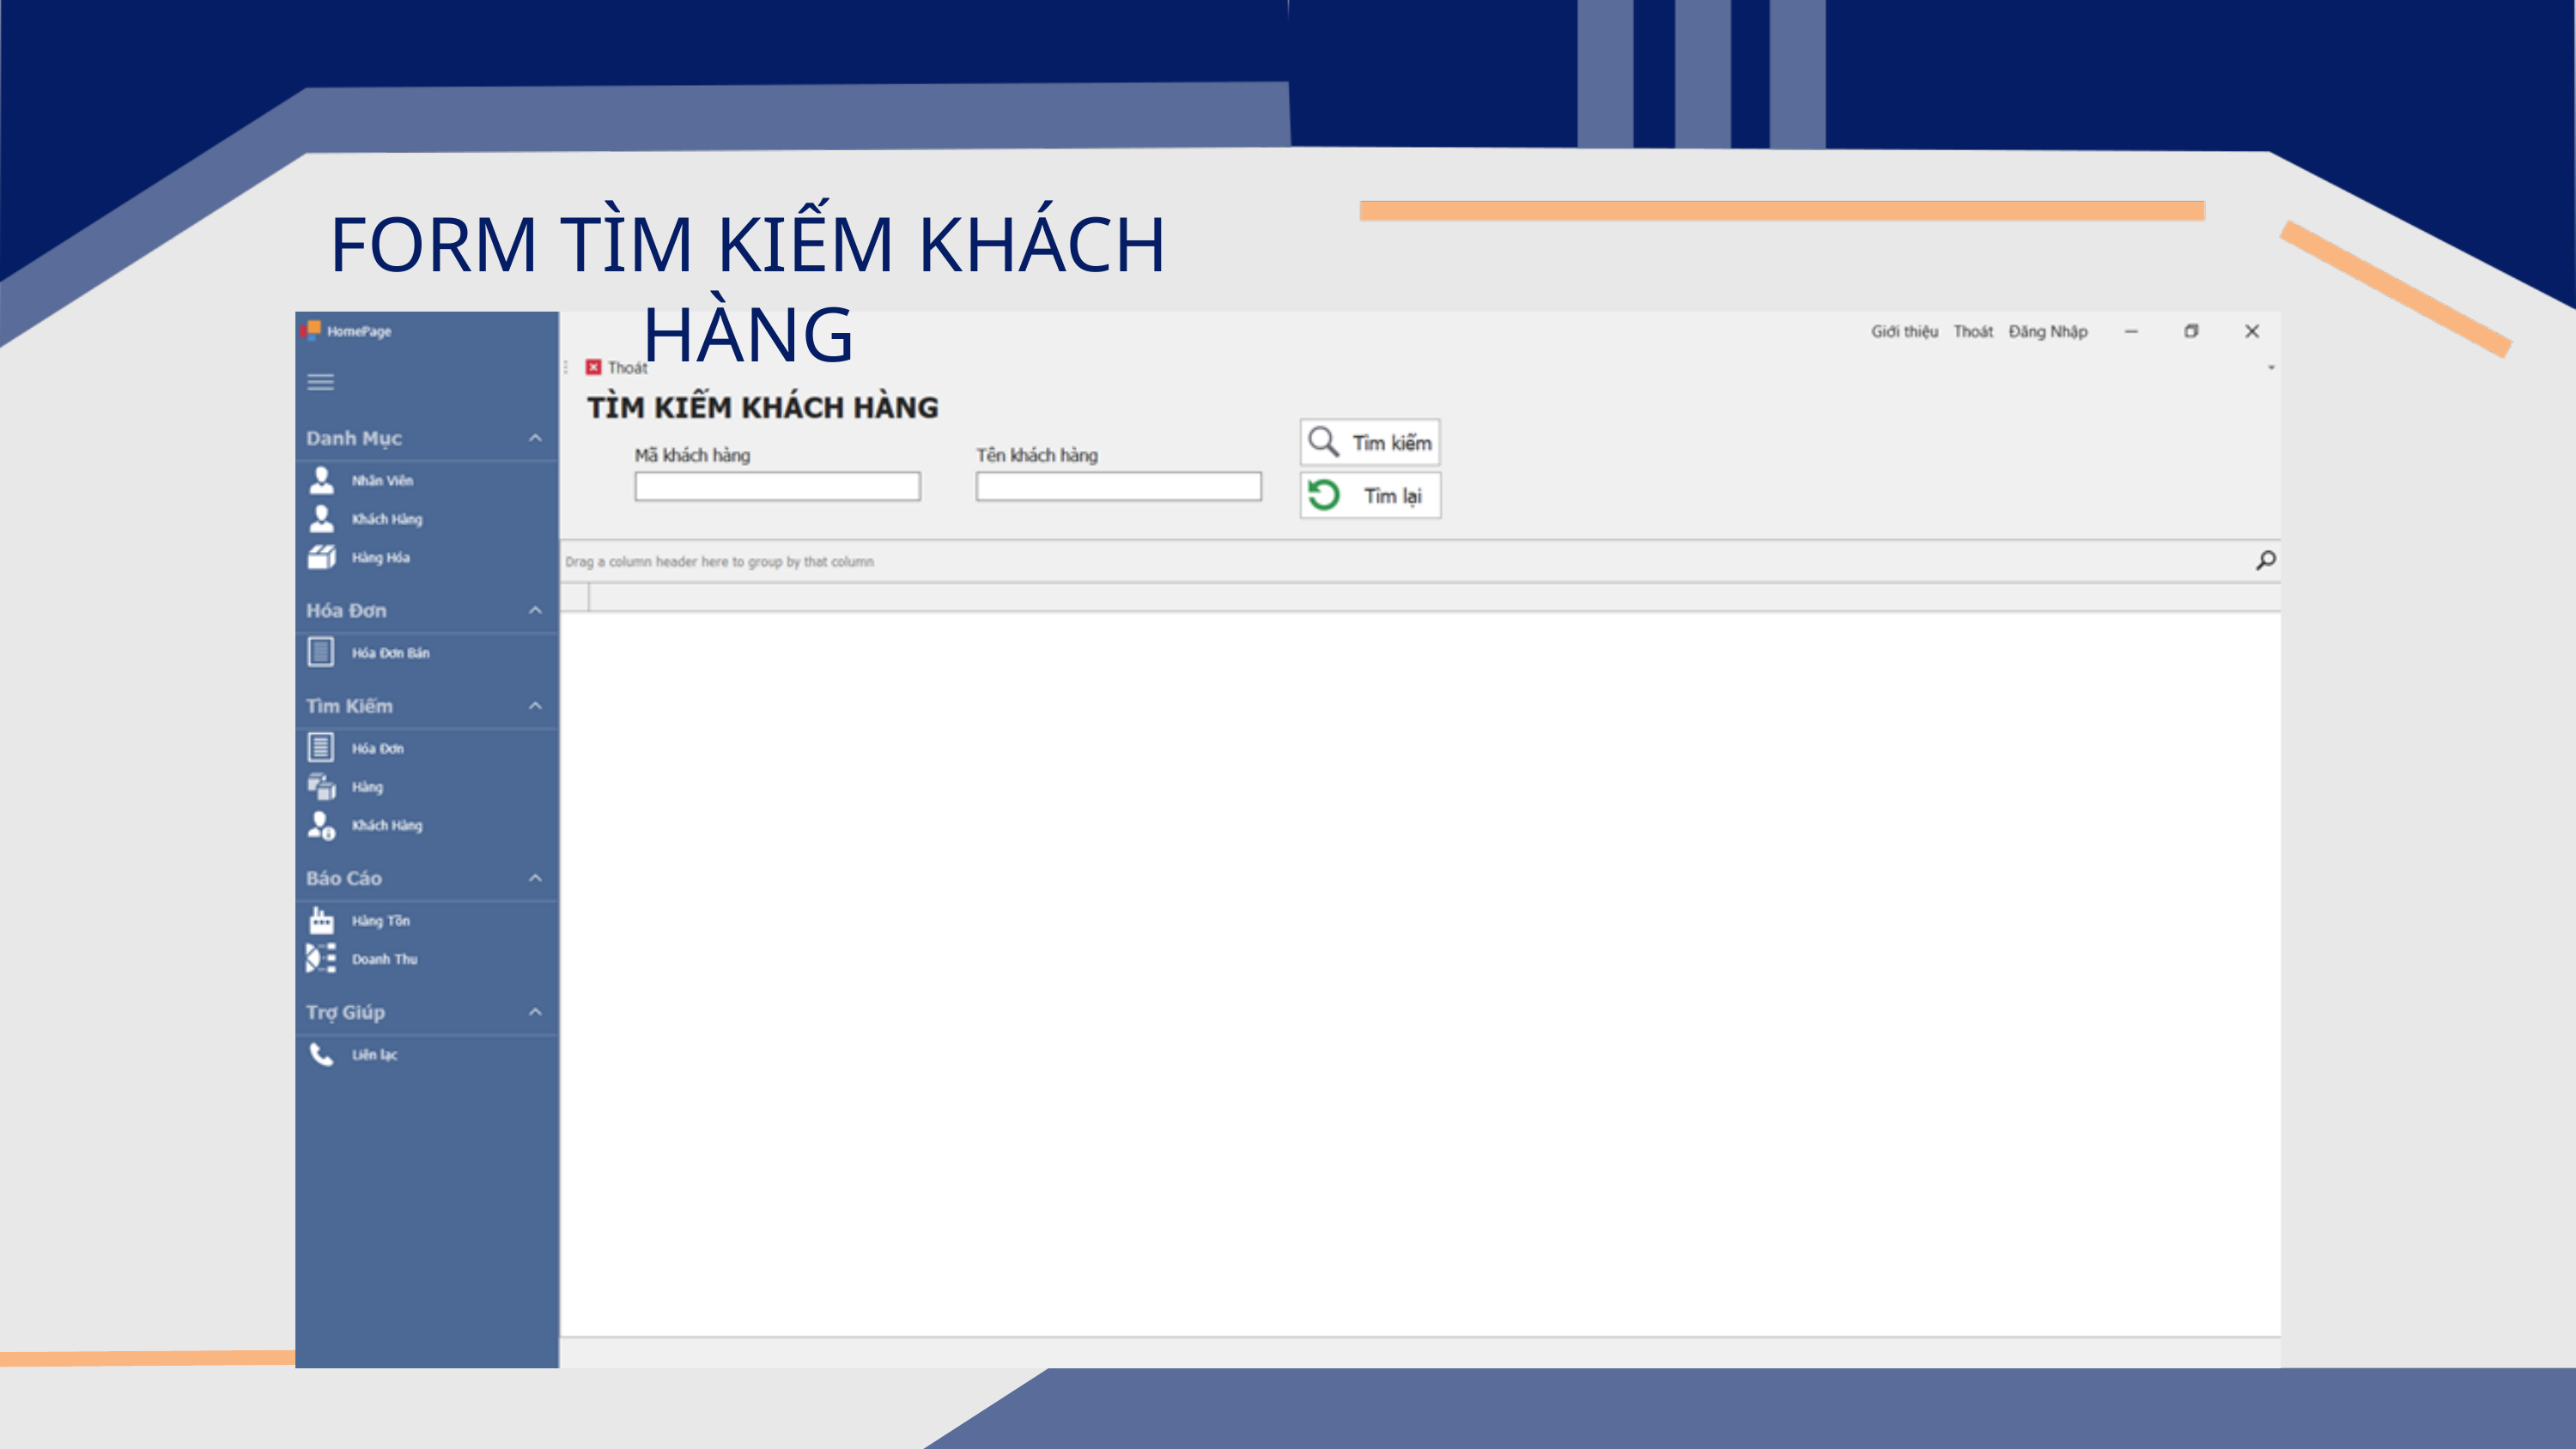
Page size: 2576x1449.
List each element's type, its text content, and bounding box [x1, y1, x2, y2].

text_box [0, 0, 2576, 359]
text_box [295, 312, 2281, 1368]
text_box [682, 1367, 2576, 1449]
text_box FORM TÌM KIẾM KHÁCH HÀNG [235, 196, 1262, 378]
